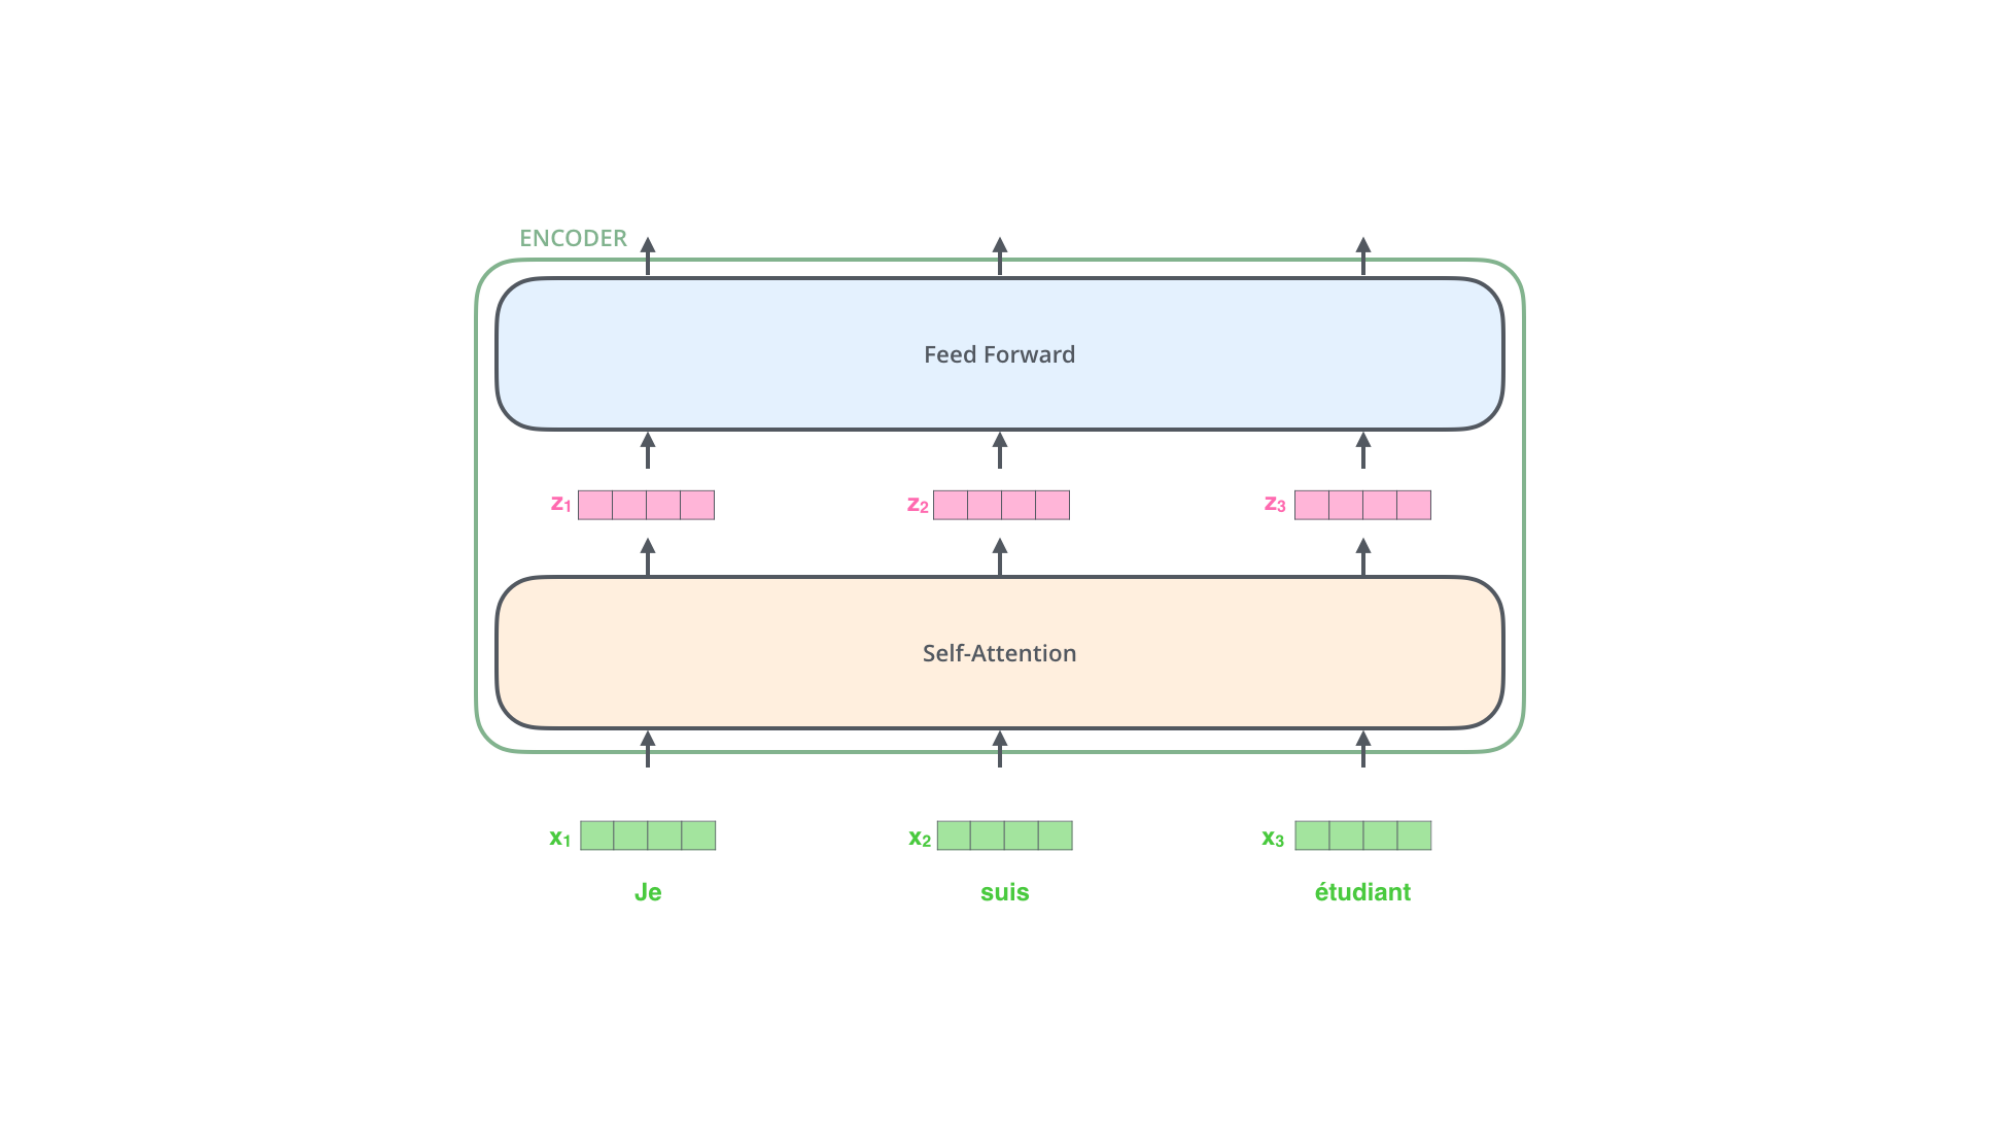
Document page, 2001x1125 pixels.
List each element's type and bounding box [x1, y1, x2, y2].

list [443, 205, 1557, 920]
